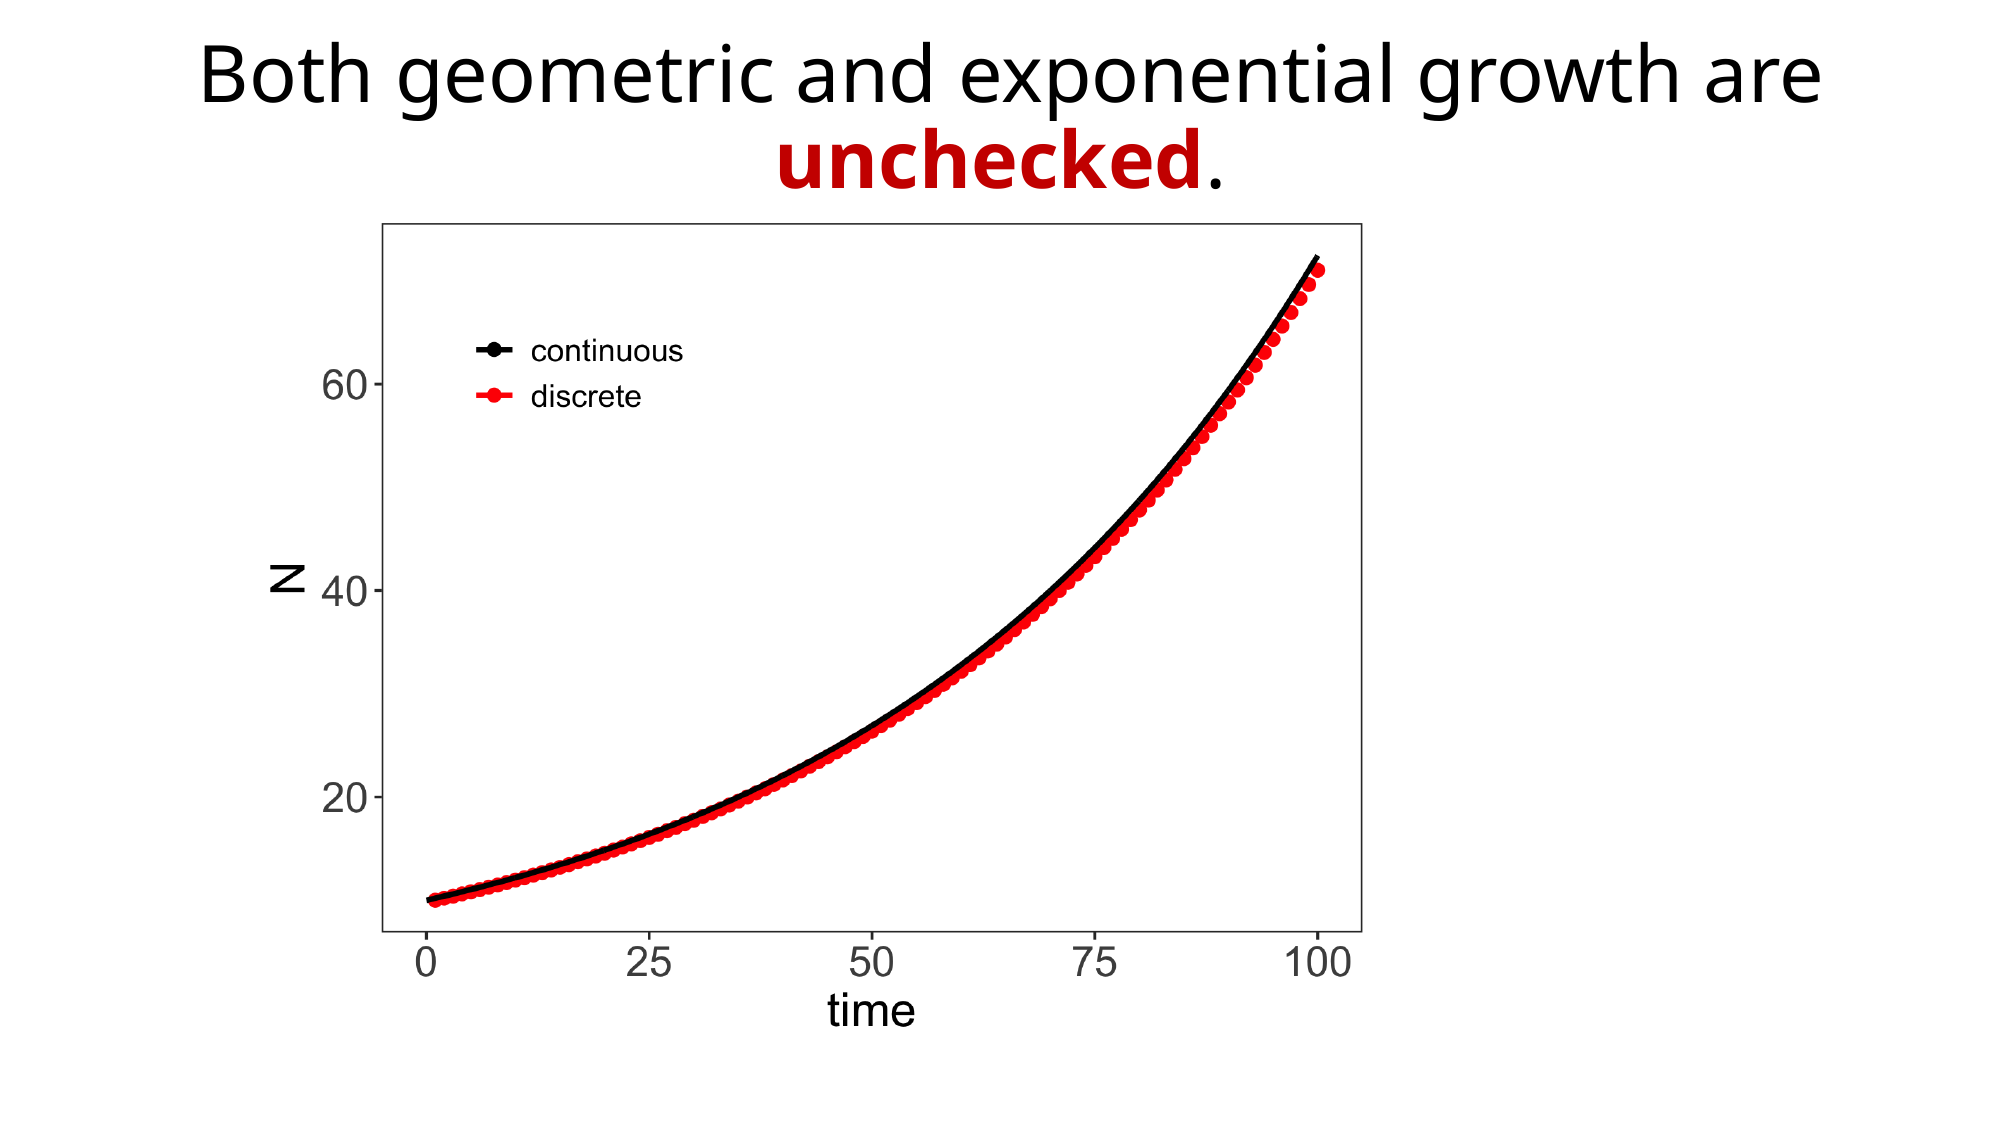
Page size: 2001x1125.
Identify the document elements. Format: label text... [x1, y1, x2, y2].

picture [256, 209, 1376, 1050]
text_box Both geometric and exponential growth are unchecked. [22, 11, 2000, 229]
